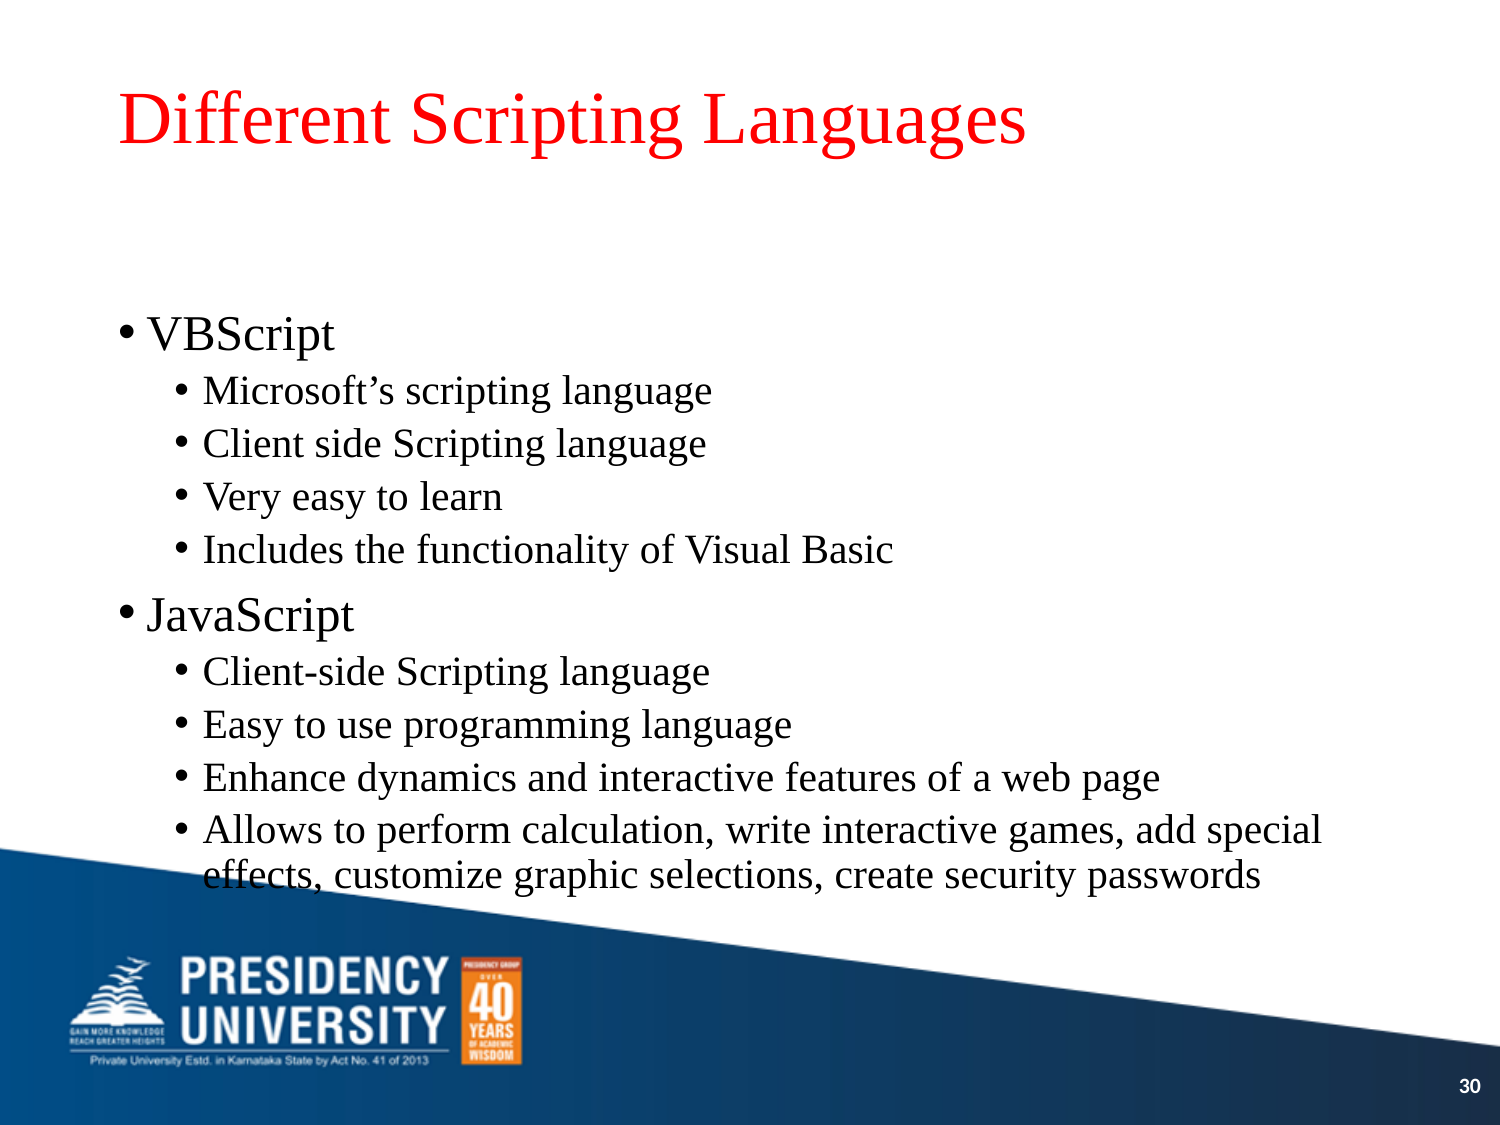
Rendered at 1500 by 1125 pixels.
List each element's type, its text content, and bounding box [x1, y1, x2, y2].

picture [0, 845, 1500, 1125]
title Different Scripting Languages [103, 51, 1397, 188]
list VBScript Microsoft’s scripting language Client side Scripting language Very easy to learn Includes the functionality of Visual Basic JavaScript Client-side Scripting language Easy to use programming language Enhance dynamics and interactive features of a web page Allows to perform calculation, write interactive games, add special effects, customize graphic selections, create security passwords [103, 299, 1397, 1014]
slide_number 30 [1158, 1054, 1496, 1115]
